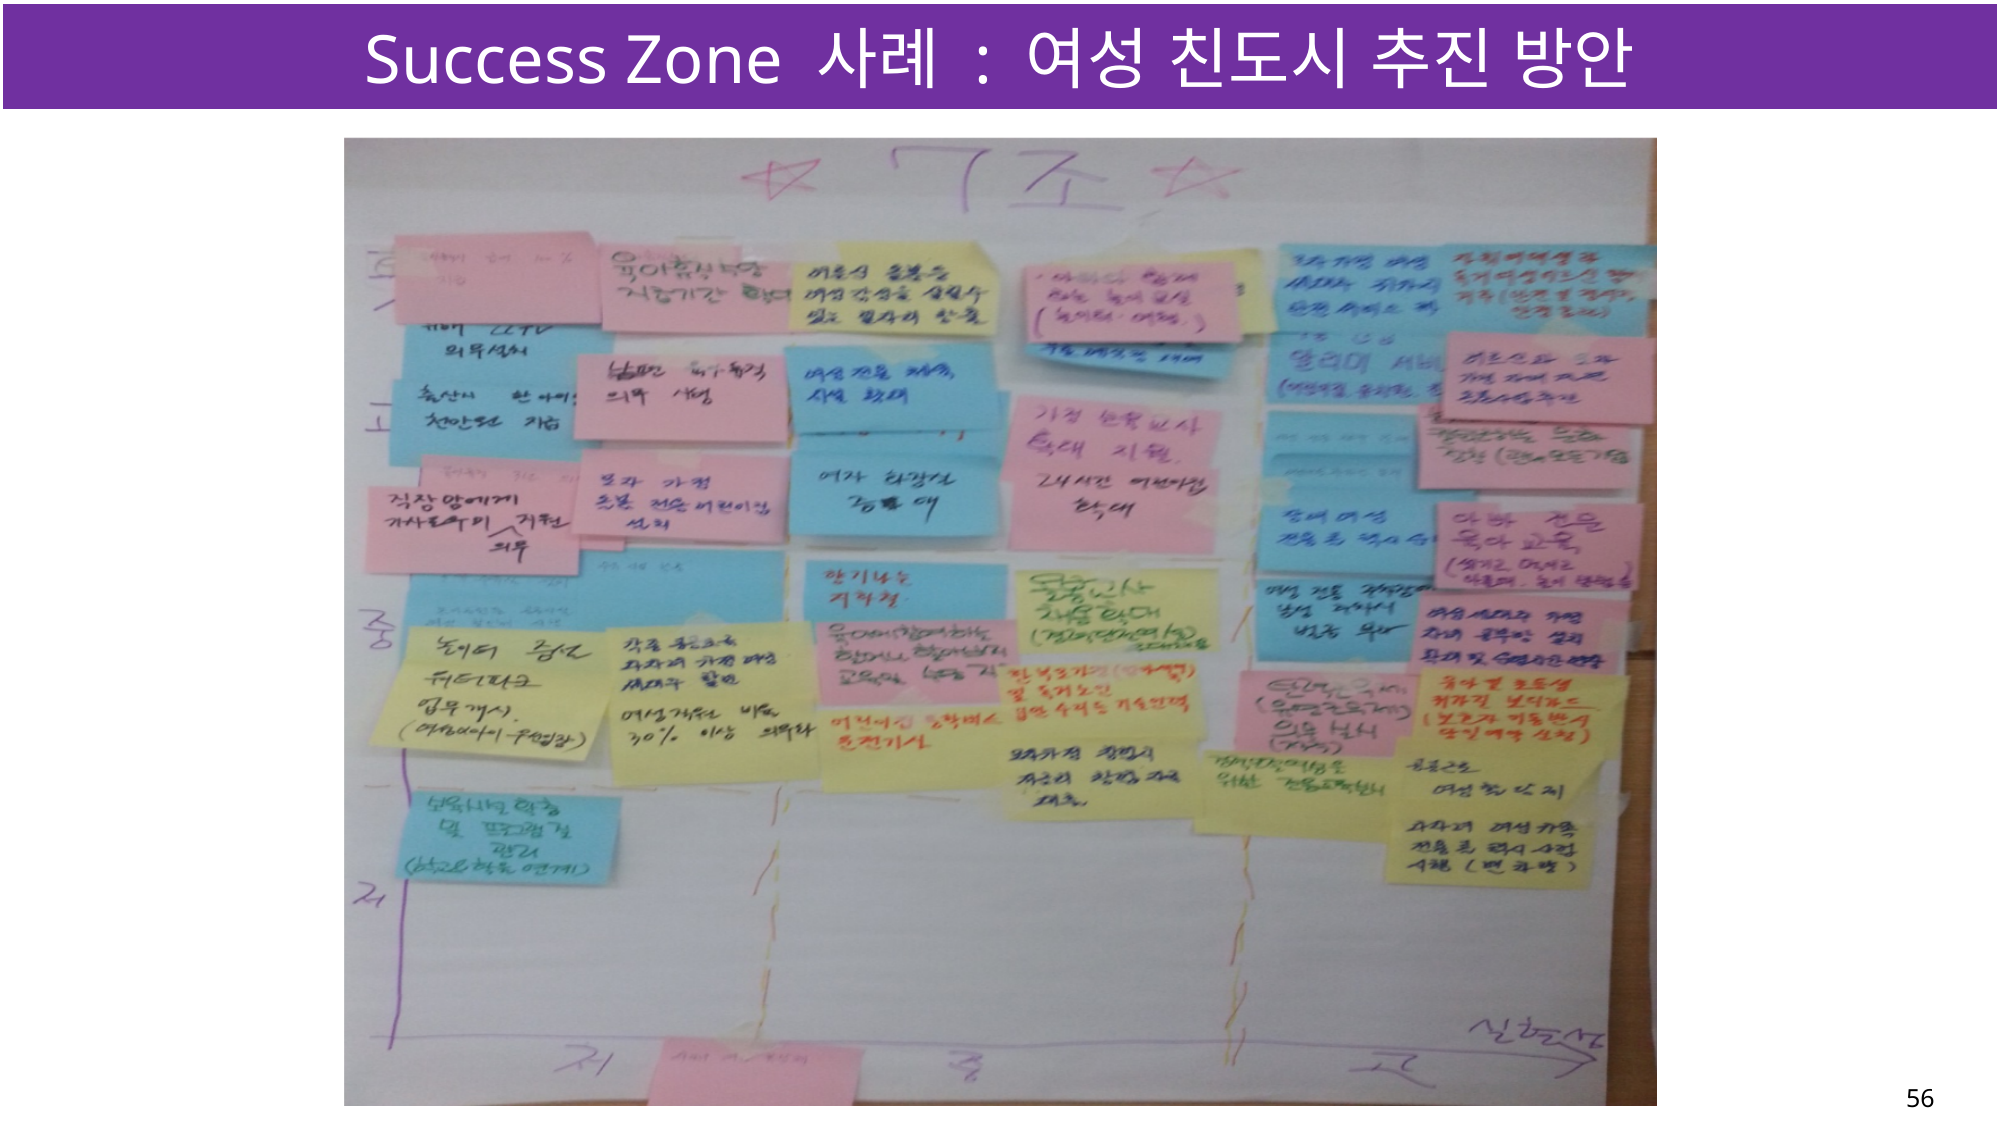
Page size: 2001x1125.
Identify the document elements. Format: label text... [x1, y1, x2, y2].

picture [345, 0, 1655, 1125]
title Success Zone 사례 : 여성 친도시 추진 방안 [1488, 0, 2000, 115]
title Success Zone 사례 : 여성 친도시 추진 방안 [0, 0, 510, 115]
